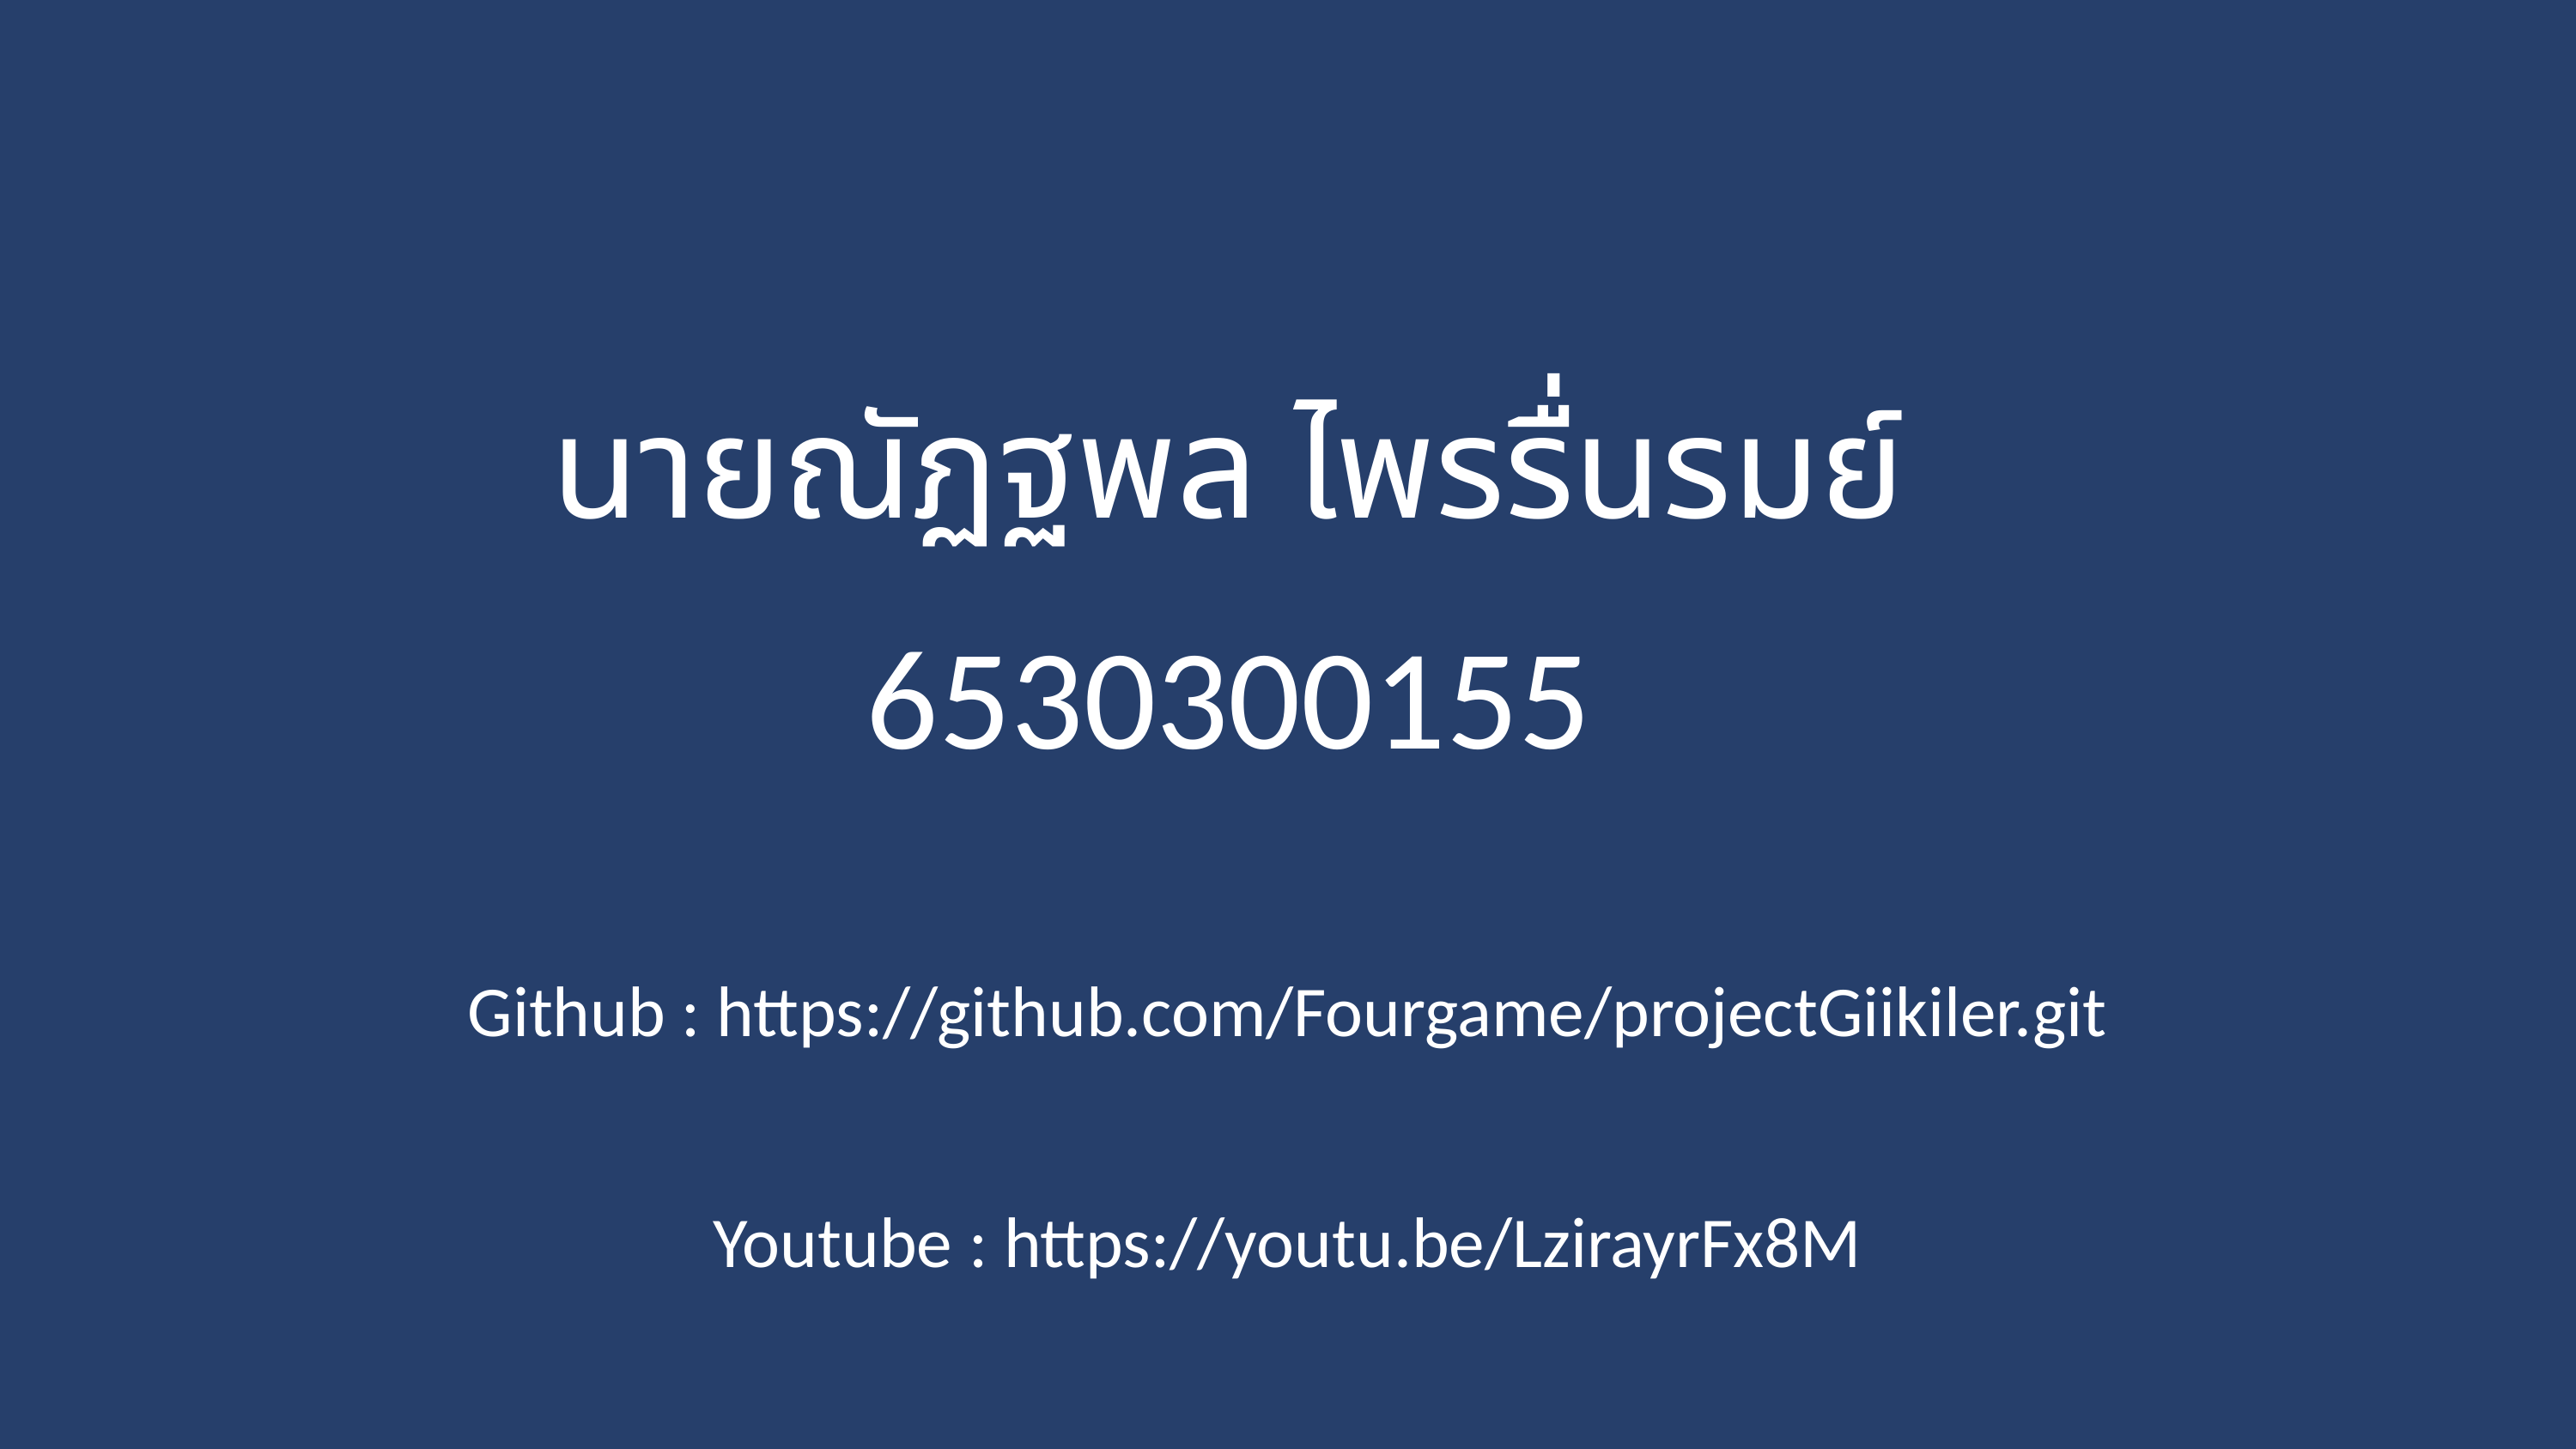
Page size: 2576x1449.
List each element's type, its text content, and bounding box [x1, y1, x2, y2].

text_box นายณัฏฐพล ไพรรื่นรมย์ 6530300155 [268, 316, 2190, 778]
text_box Github : https://github.com/Fourgame/projectGiikiler.git Youtube : https://youtu.be/LzirayrFx8M [327, 821, 2249, 1282]
